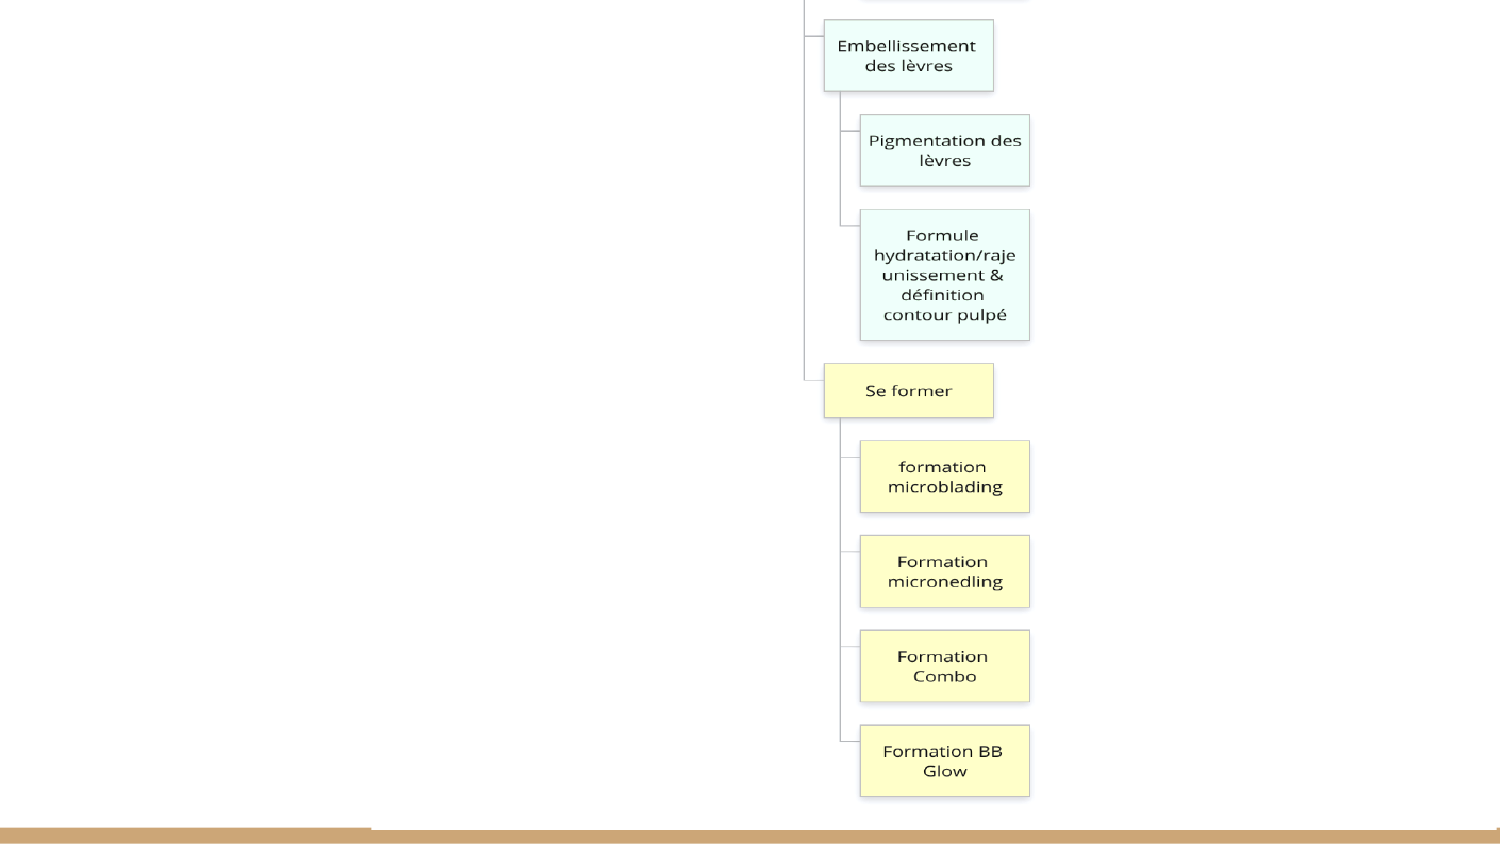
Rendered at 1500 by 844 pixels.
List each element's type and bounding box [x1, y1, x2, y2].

picture [371, 0, 1497, 830]
